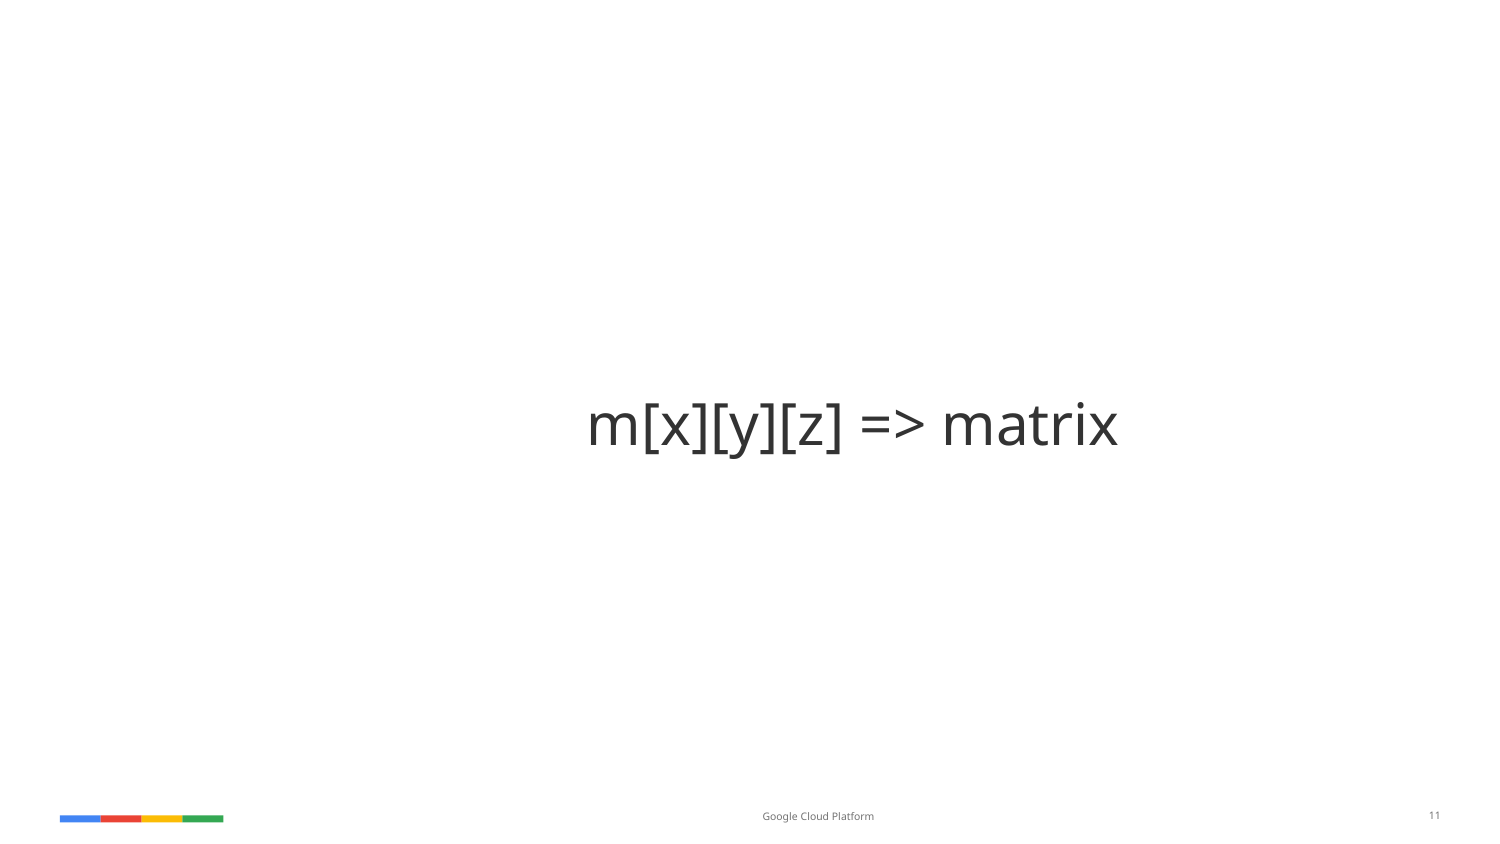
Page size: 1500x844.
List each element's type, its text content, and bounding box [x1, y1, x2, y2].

title m[x][y][z] => matrix [78, 368, 1430, 476]
